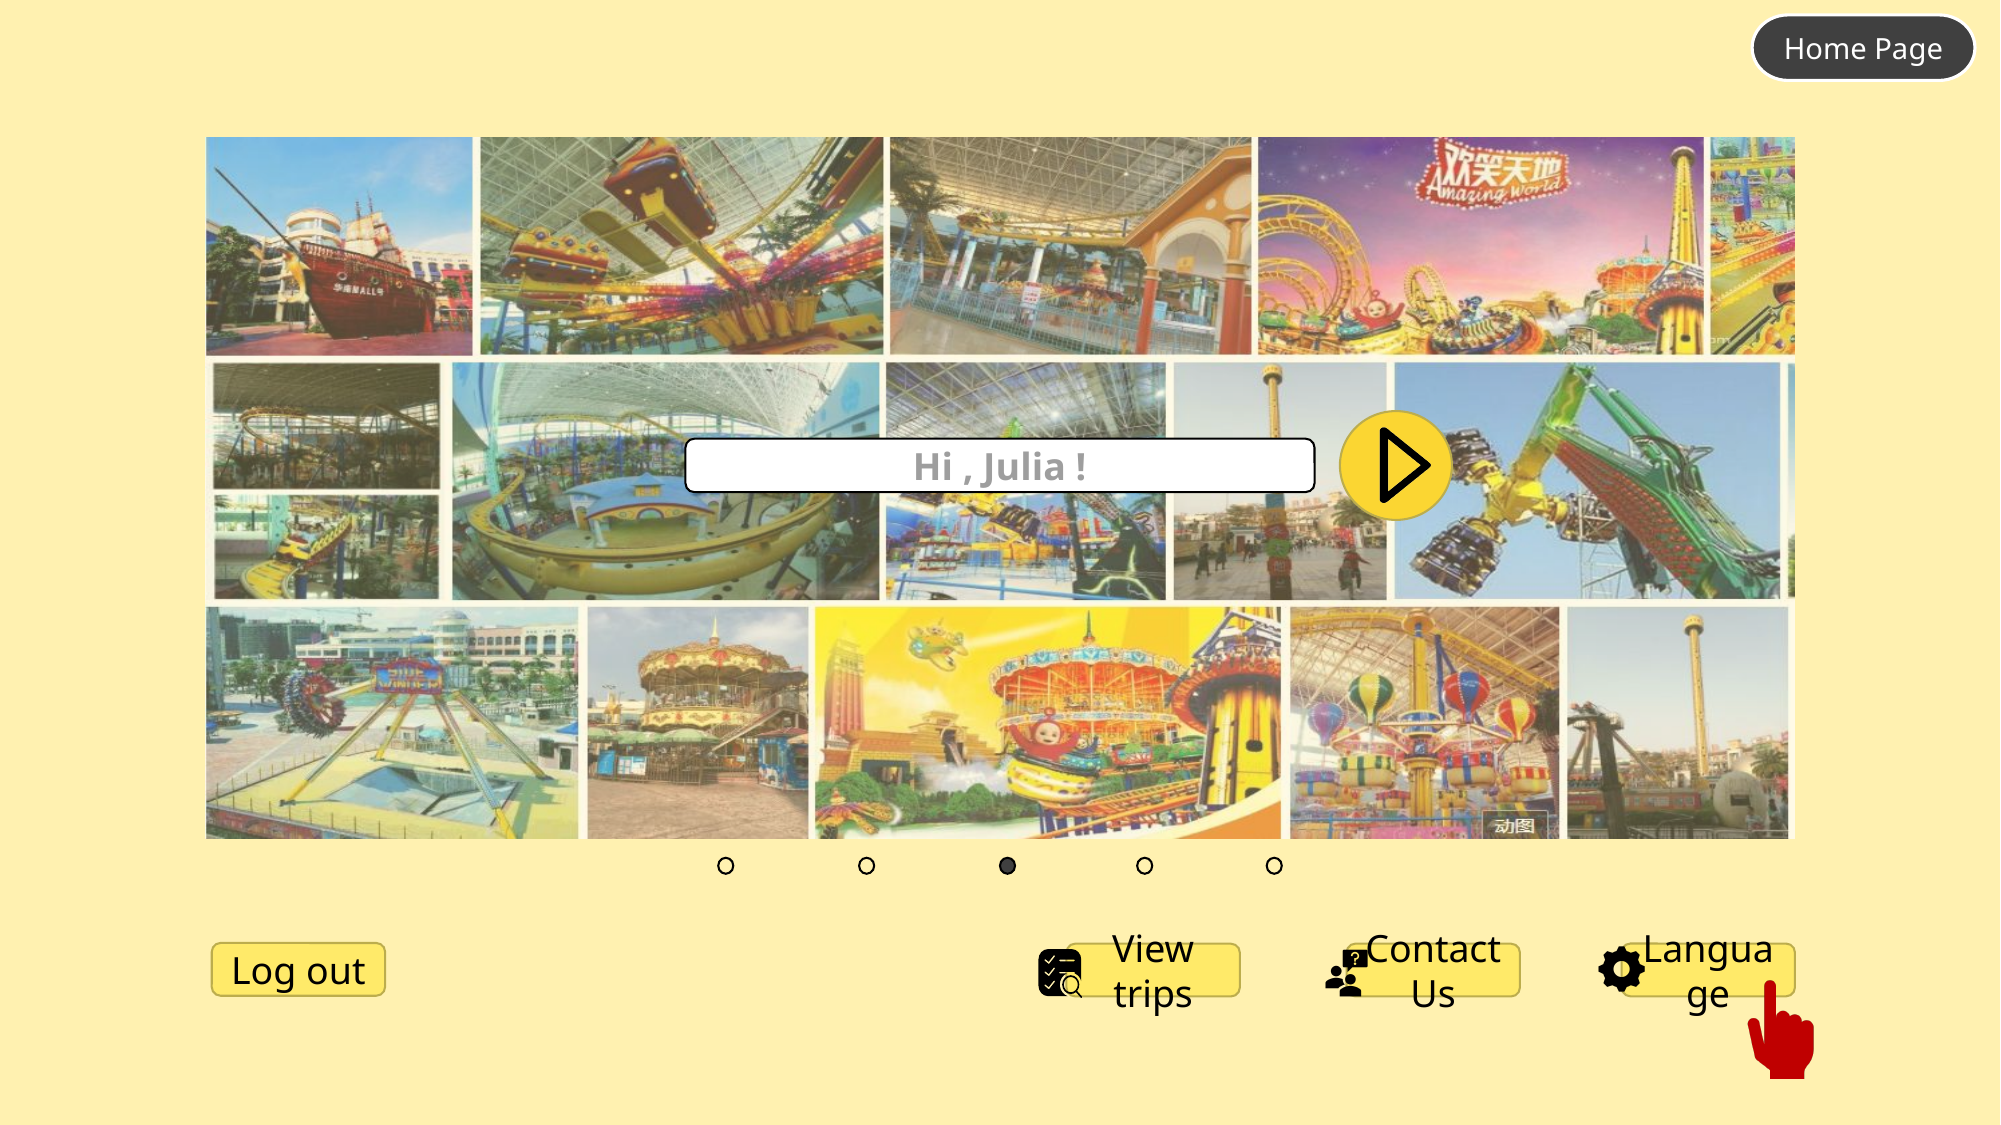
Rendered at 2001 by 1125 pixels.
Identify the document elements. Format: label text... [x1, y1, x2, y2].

picture [1318, 945, 1375, 1002]
text_box [858, 856, 876, 875]
text_box Contact Us [1349, 942, 1521, 998]
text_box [1589, 937, 1795, 1001]
text_box [1038, 949, 1082, 998]
text_box Log out [210, 941, 387, 997]
picture [205, 137, 1795, 839]
text_box [1265, 856, 1283, 875]
text_box [998, 856, 1017, 875]
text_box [1156, 998, 1160, 1015]
text_box Home Page [1750, 13, 1977, 82]
text_box [1136, 856, 1154, 875]
picture [1724, 973, 1837, 1086]
text_box [717, 856, 735, 875]
text_box View trips [1065, 942, 1241, 998]
